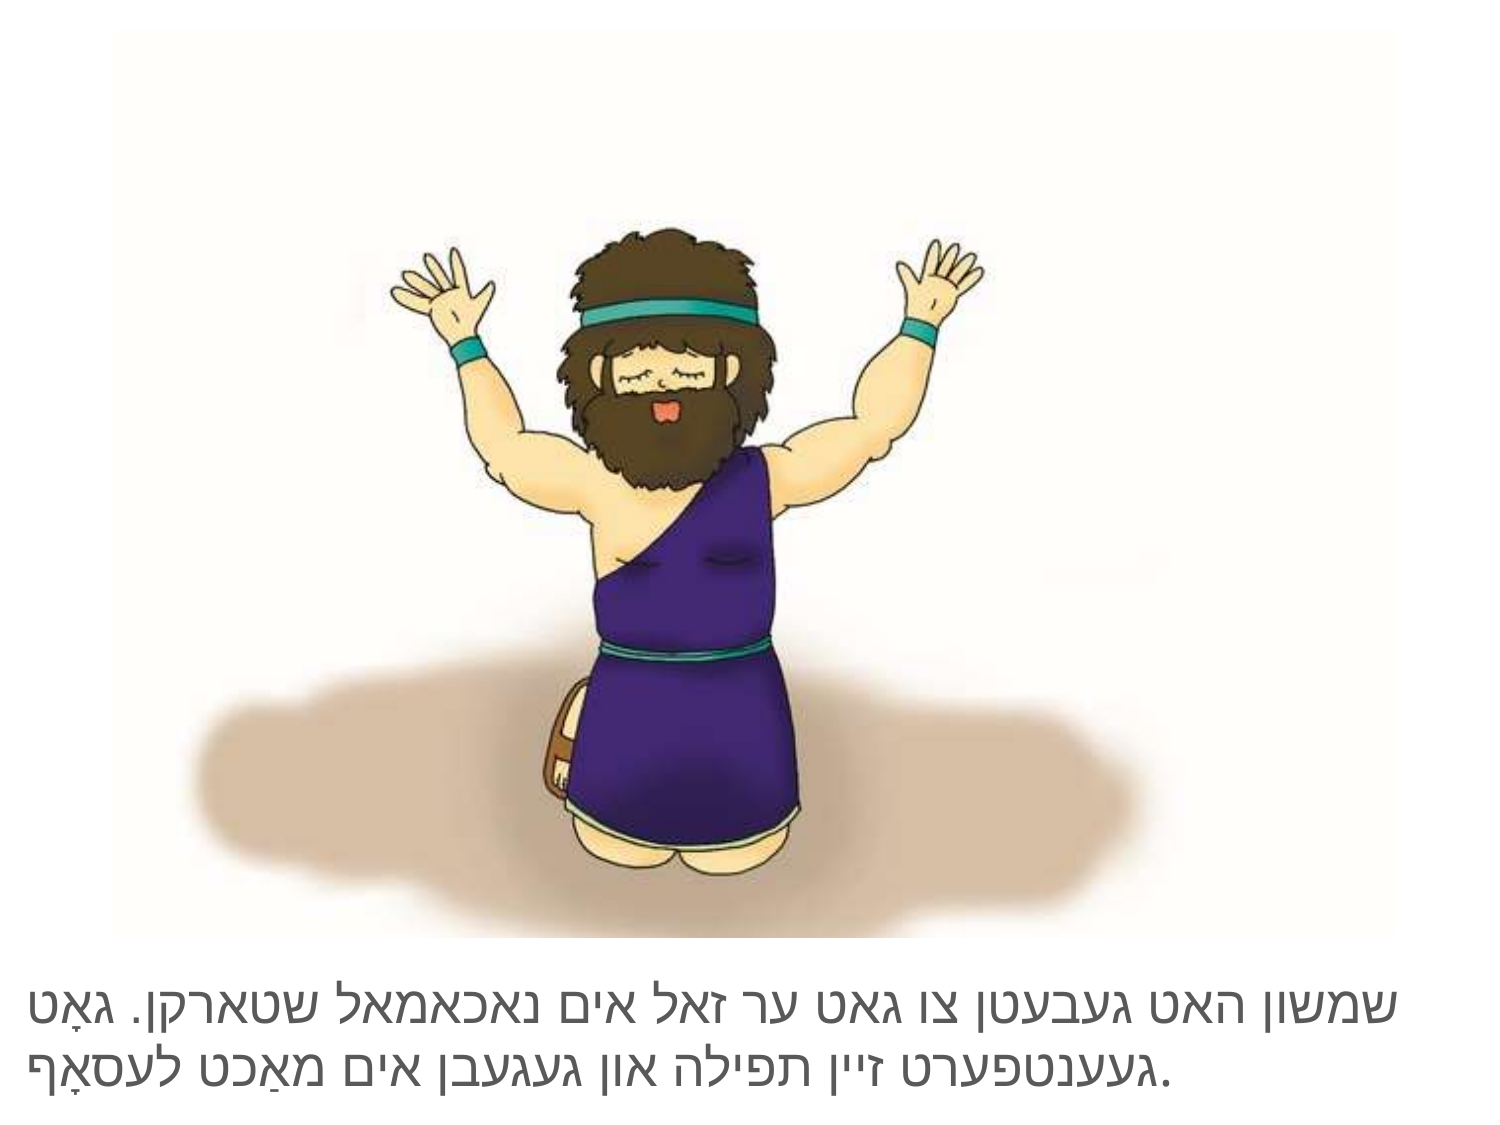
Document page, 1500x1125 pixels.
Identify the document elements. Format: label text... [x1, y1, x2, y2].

picture [113, 30, 1396, 938]
text_box שמשון האט געבעטן צו גאט ער זאל אים נאכאמאל שטארקן. גאָט געענטפערט זיין תפילה און געגעבן אים מאַכט לעסאָף. [11, 964, 1498, 1104]
